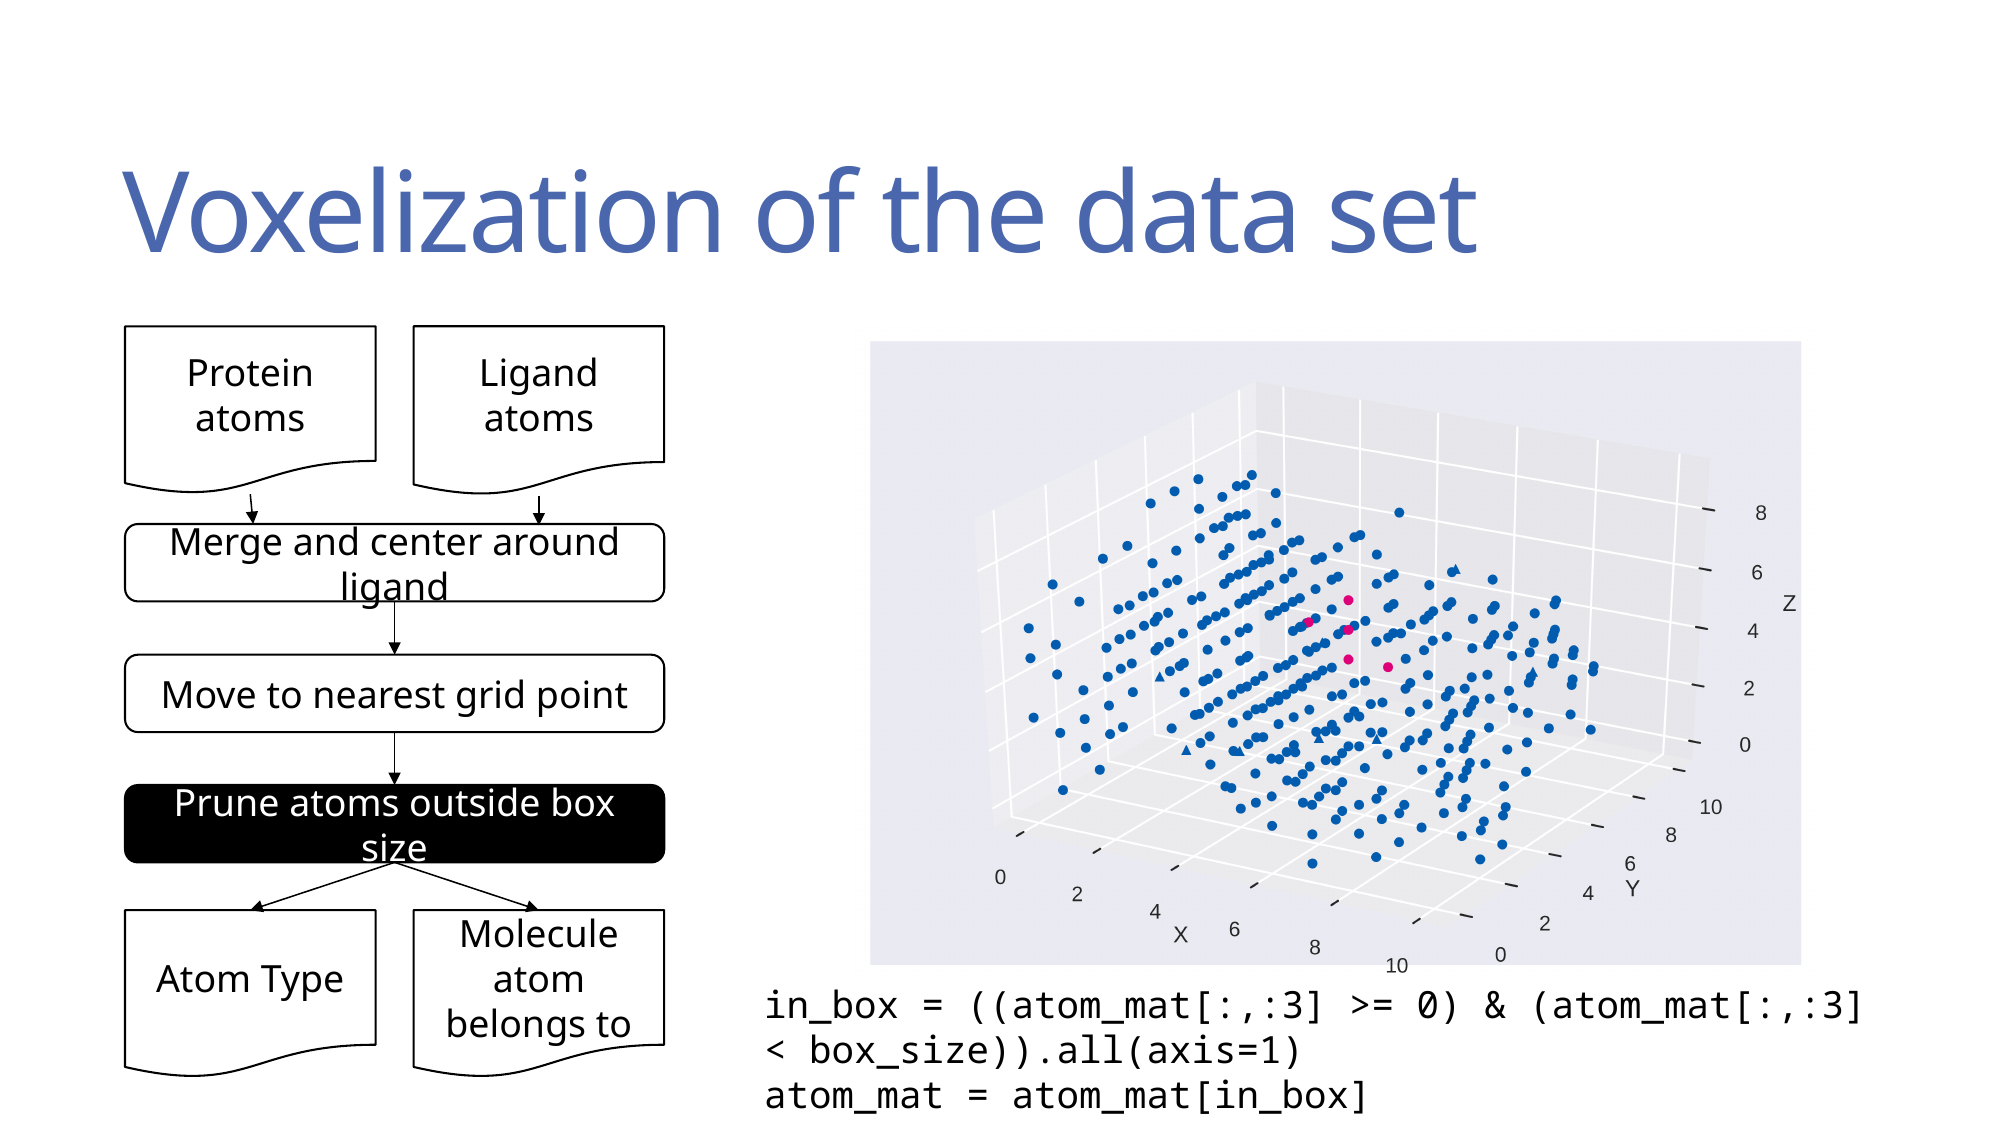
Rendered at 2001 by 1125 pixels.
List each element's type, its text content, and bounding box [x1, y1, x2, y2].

text_box Prune atoms outside box size [123, 783, 666, 864]
text_box Protein atoms [123, 325, 377, 494]
text_box Atom Type [123, 909, 377, 1077]
picture [855, 326, 1816, 980]
text_box Merge and center around ligand [123, 522, 666, 603]
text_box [394, 862, 540, 911]
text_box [250, 482, 254, 525]
title Voxelization of the data set [107, 81, 1875, 354]
text_box Molecule atom belongs to [412, 909, 666, 1077]
text_box Ligand atoms [412, 325, 666, 495]
text_box in_box = ((atom_mat[:,:3] >= 0) & (atom_mat[:,:3] < box_size)).all(axis=1) atom_mat = atom_mat[in_box] [749, 973, 1923, 1124]
text_box Move to nearest grid point [123, 653, 666, 734]
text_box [249, 862, 394, 911]
